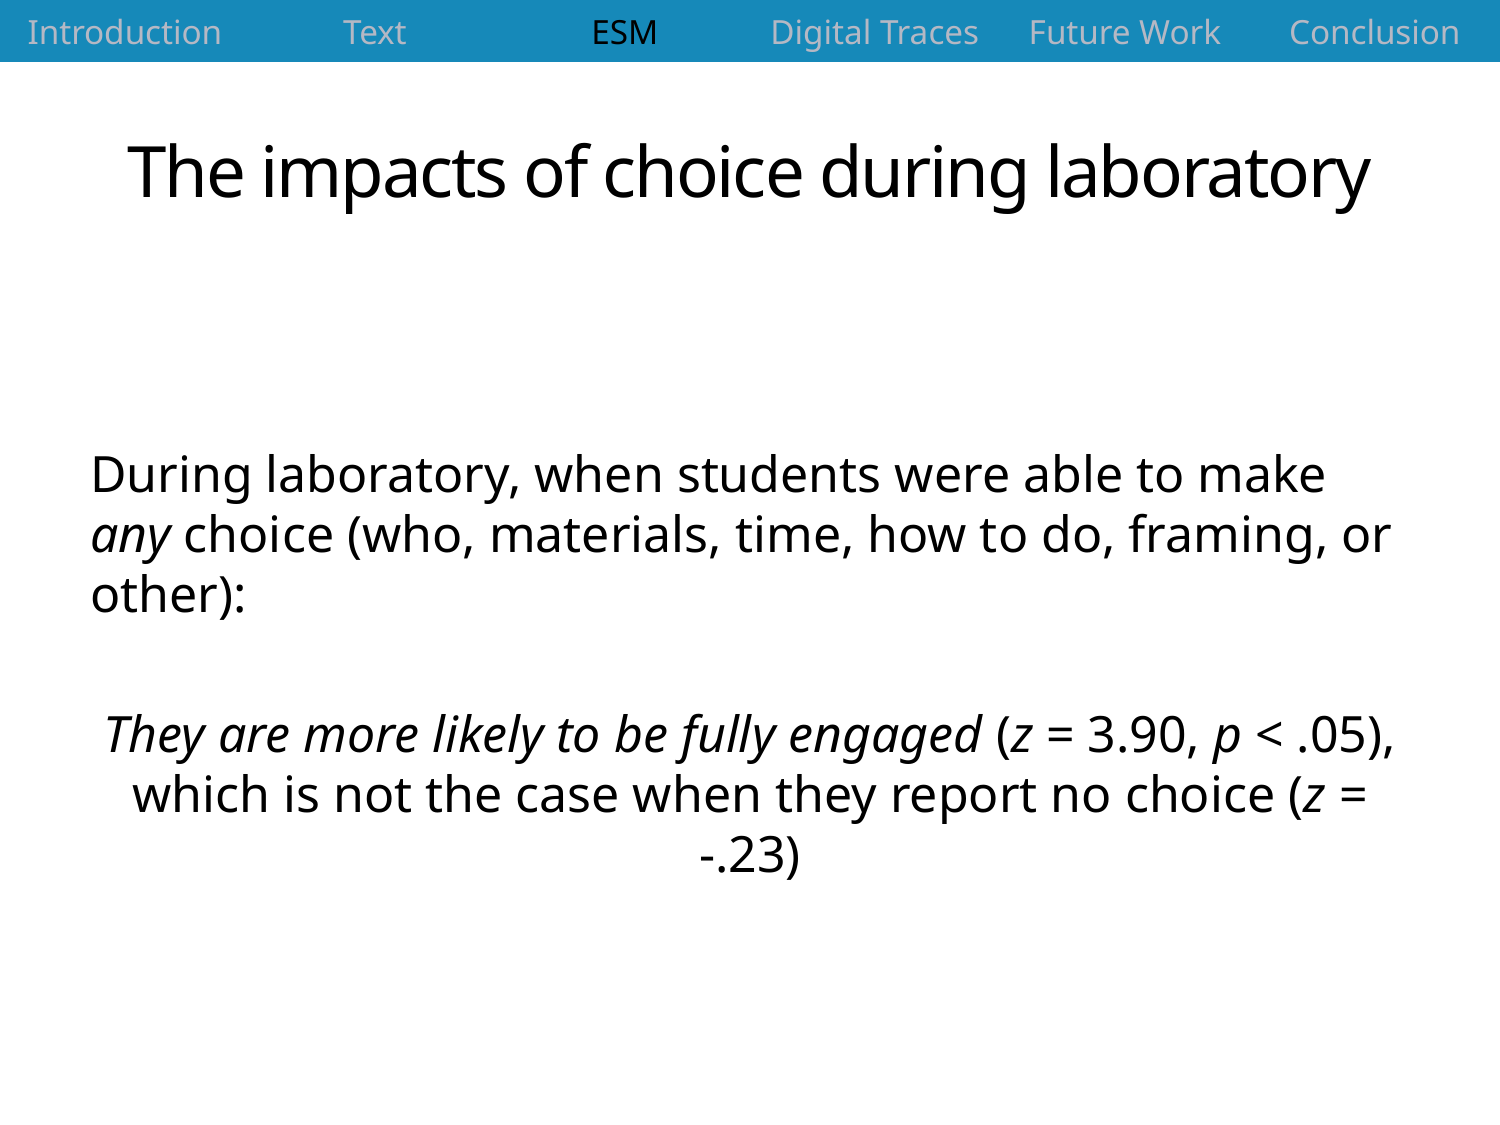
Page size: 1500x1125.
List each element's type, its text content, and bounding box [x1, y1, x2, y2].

table_header Future Work [1000, 0, 1250, 62]
table_header Conclusion [1250, 0, 1500, 62]
table_header Digital Traces [750, 0, 1000, 62]
list During laboratory, when students were able to make any choice (who, materials, time, how to do, framing, or other): They are more likely to be fully engaged (z = 3.90, p < .05), which is not the case when they report no choice (z = -.23) [75, 262, 1425, 1063]
table_header ESM [500, 0, 750, 62]
table_header Text [250, 0, 500, 62]
table_header Introduction [0, 0, 250, 62]
title The impacts of choice during laboratory [75, 87, 1425, 250]
